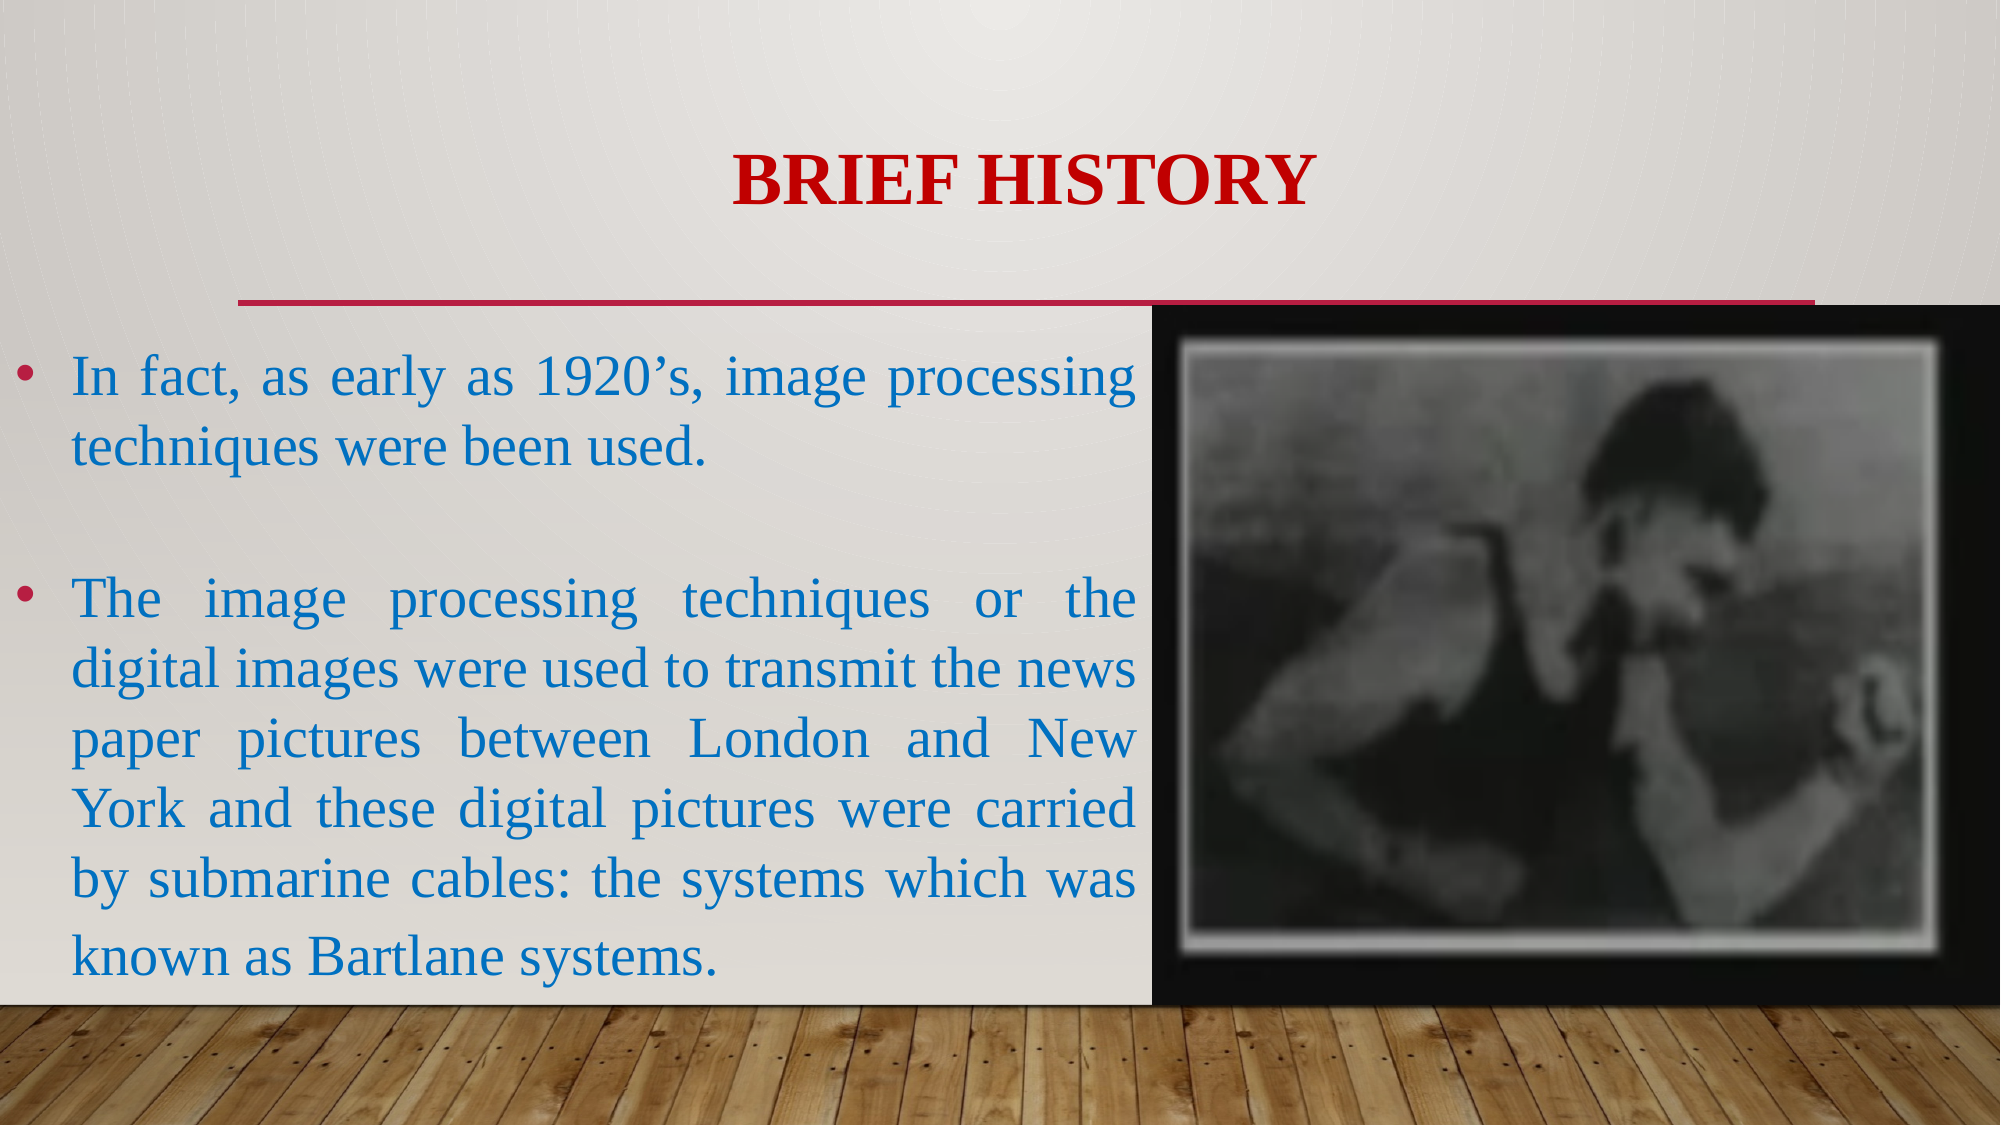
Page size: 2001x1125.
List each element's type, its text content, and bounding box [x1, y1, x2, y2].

list In fact, as early as 1920’s, image processing techniques were been used. The image processing techniques or the digital images were used to transmit the news paper pictures between London and New York and these digital pictures were carried by submarine cables: the systems which was known as Bartlane systems. [0, 329, 1152, 1005]
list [1152, 305, 2000, 1006]
picture [0, 1005, 2000, 1125]
title Brief History [237, 132, 1814, 306]
